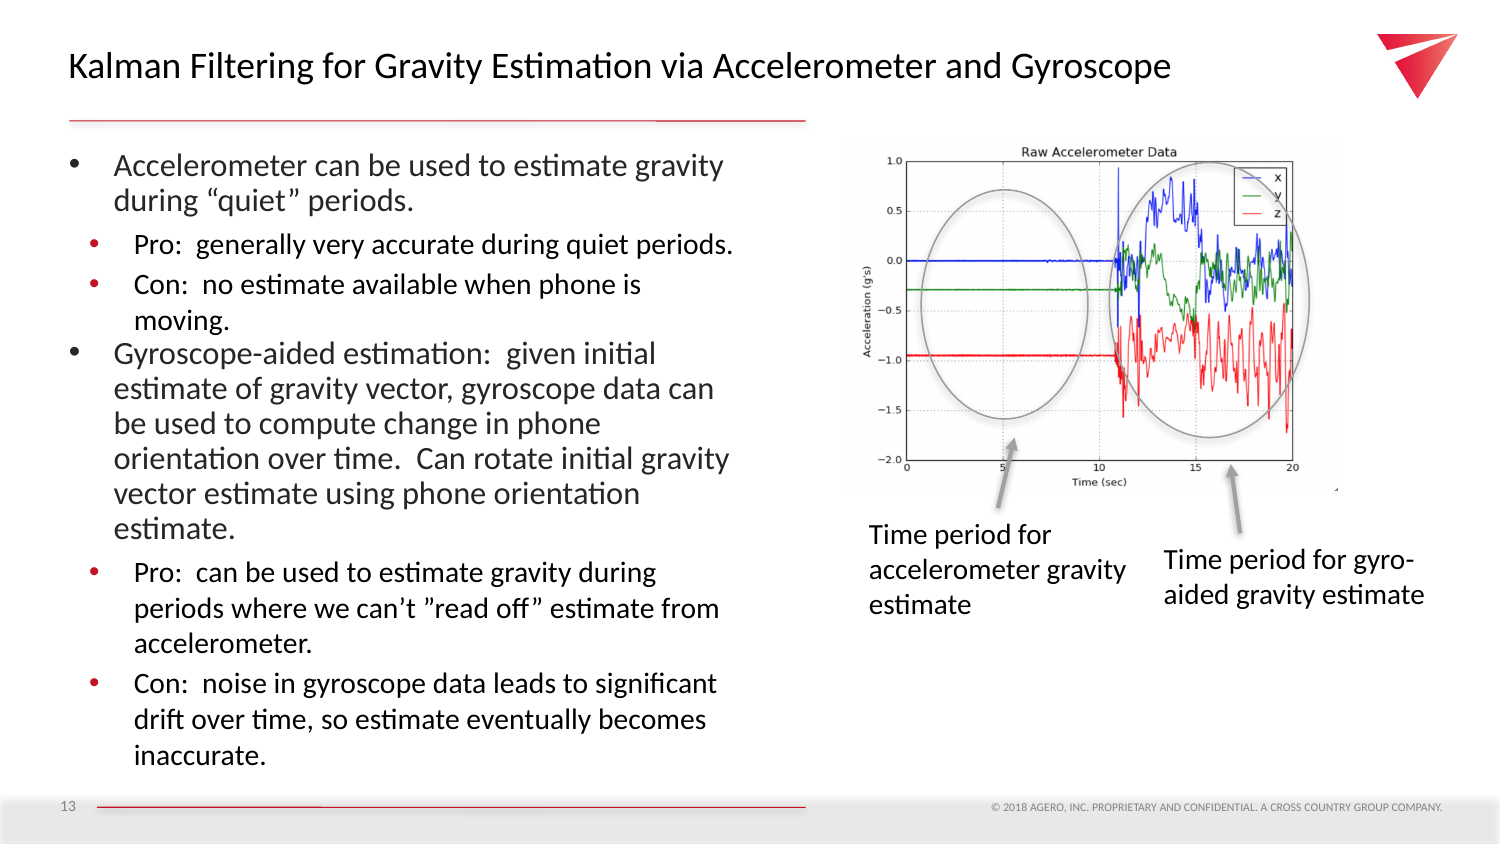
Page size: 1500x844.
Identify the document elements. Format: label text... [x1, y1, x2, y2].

picture [1377, 34, 1458, 99]
title Kalman Filtering for Gravity Estimation via Accelerometer and Gyroscope [53, 35, 1379, 99]
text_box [1230, 463, 1241, 534]
list Accelerometer can be used to estimate gravity during “quiet” periods. Pro: generally very accurate during quiet periods. Con: no estimate available when phone is moving. Gyroscope-aided estimation: given initial estimate of gravity vector, gyroscope data can be used to compute change in phone orientation over time. Can rotate initial gravity vector estimate using phone orientation estimate. Pro: can be used to estimate gravity during periods where we can’t ”read off” estimate from accelerometer. Con: noise in gyroscope data leads to significant drift over time, so estimate eventually becomes inaccurate. [53, 140, 753, 785]
text_box Time period for accelerometer gravity estimate [854, 508, 1175, 628]
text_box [997, 437, 1015, 509]
picture [846, 140, 1338, 491]
text_box Time period for gyro-aided gravity estimate [1148, 532, 1470, 618]
